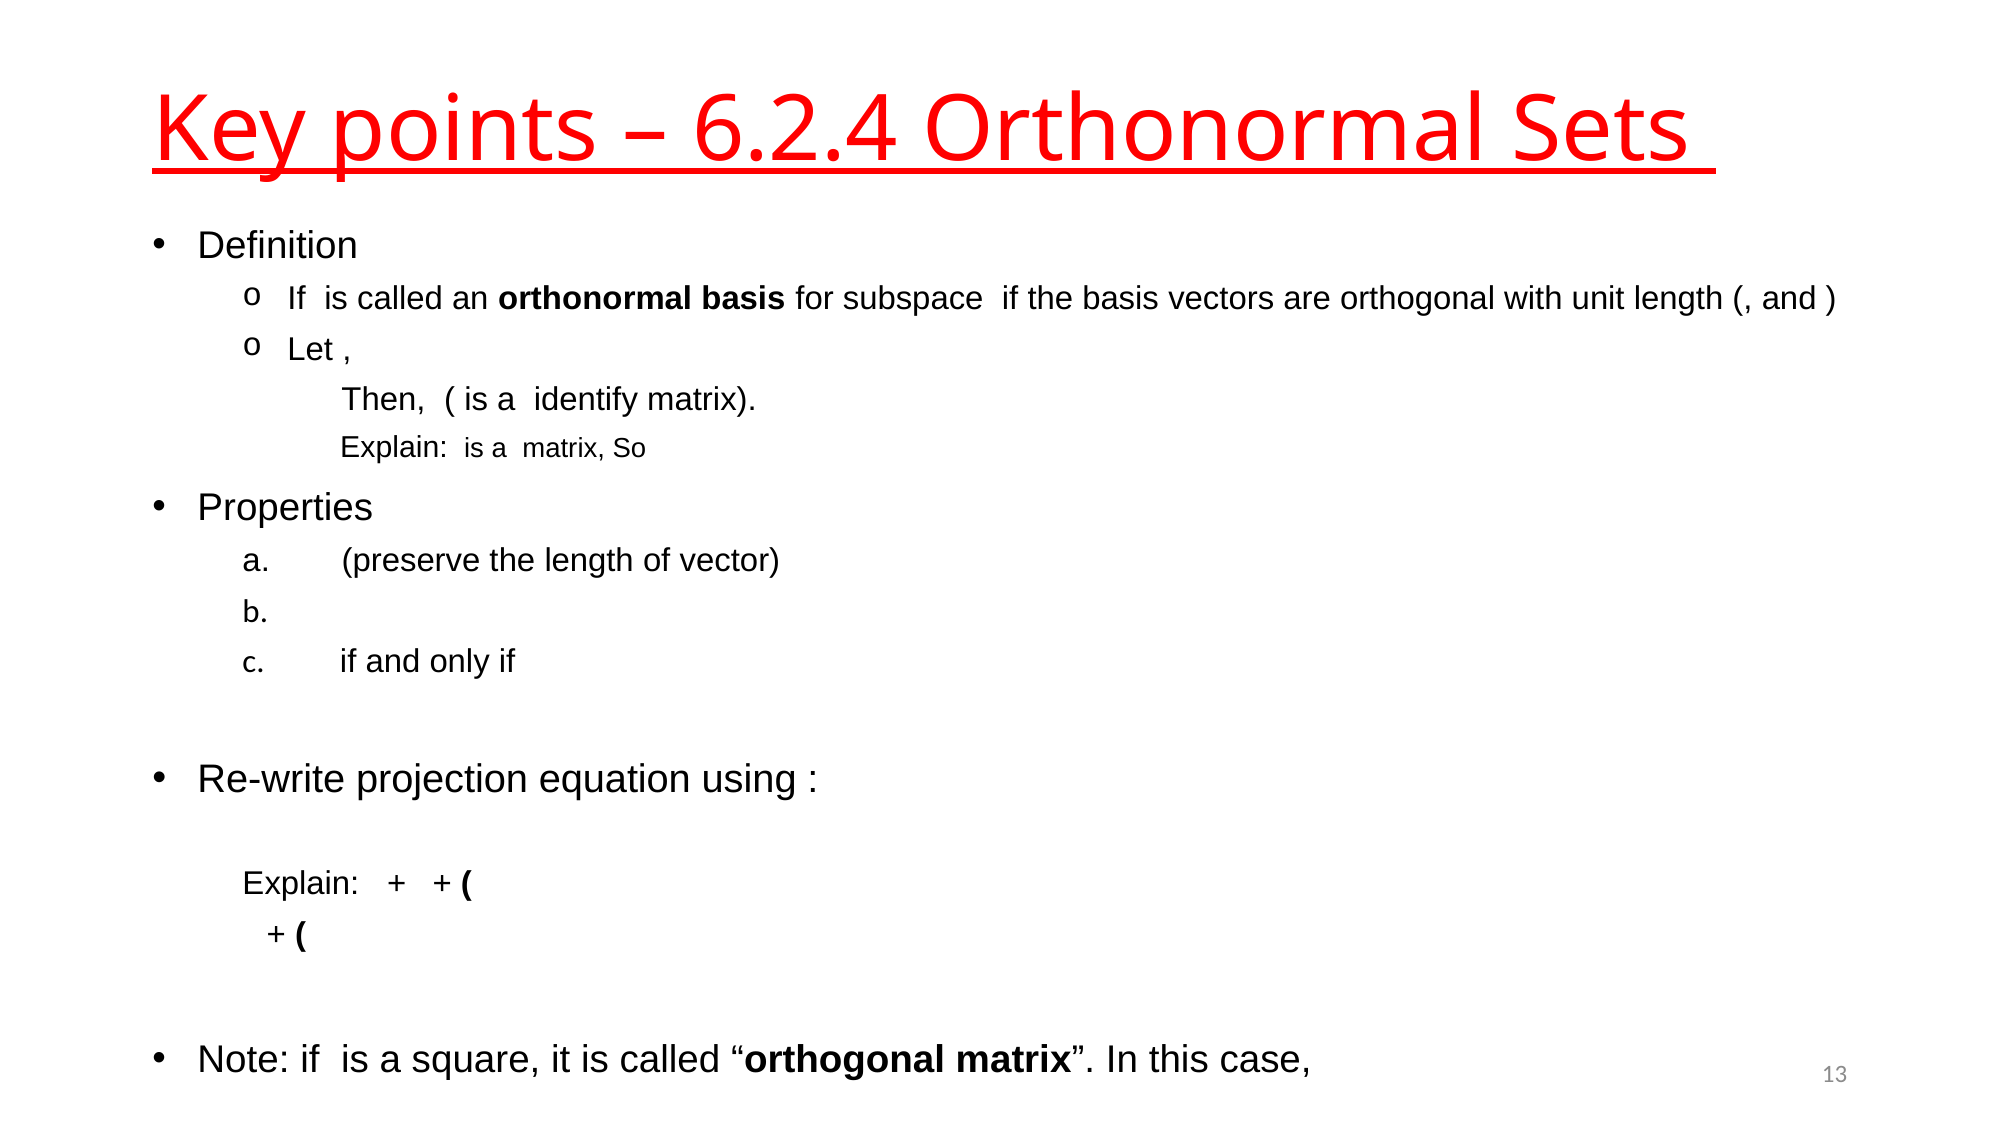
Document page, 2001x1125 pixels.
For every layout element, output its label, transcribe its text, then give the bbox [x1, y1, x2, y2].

slide_number 13 [1412, 1042, 1863, 1103]
title Key points – 6.2.4 Orthonormal Sets [137, 22, 1863, 240]
